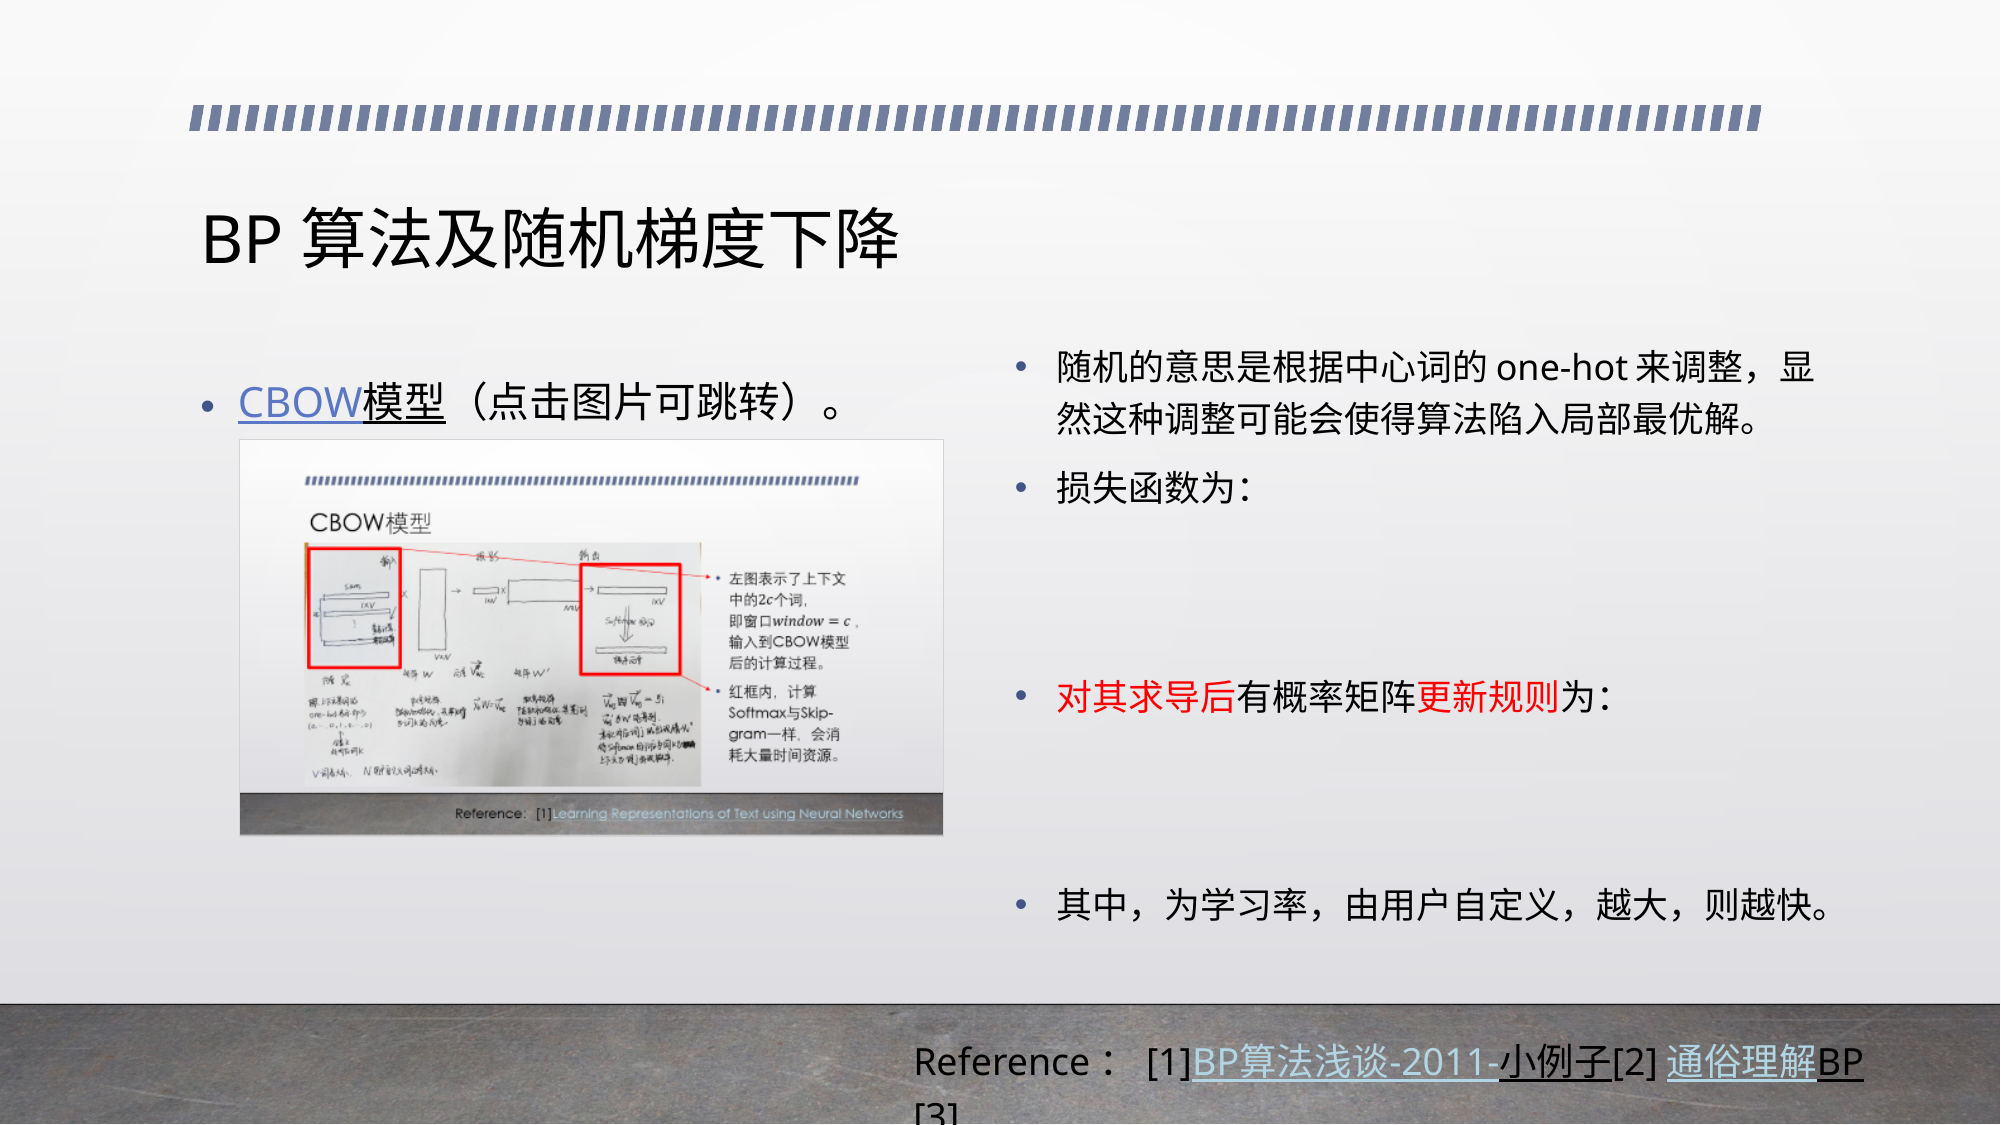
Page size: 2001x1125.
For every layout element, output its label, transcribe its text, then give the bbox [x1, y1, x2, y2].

title BP算法及随机梯度下降 [185, 156, 1761, 329]
picture [240, 440, 943, 836]
picture [0, 1004, 2000, 1124]
list CBOW模型（点击图片可跳转）。 [185, 356, 944, 897]
text_box Reference：[1]BP算法浅谈-2011-小例子[2]通俗理解BP[3] [898, 1030, 1905, 1125]
